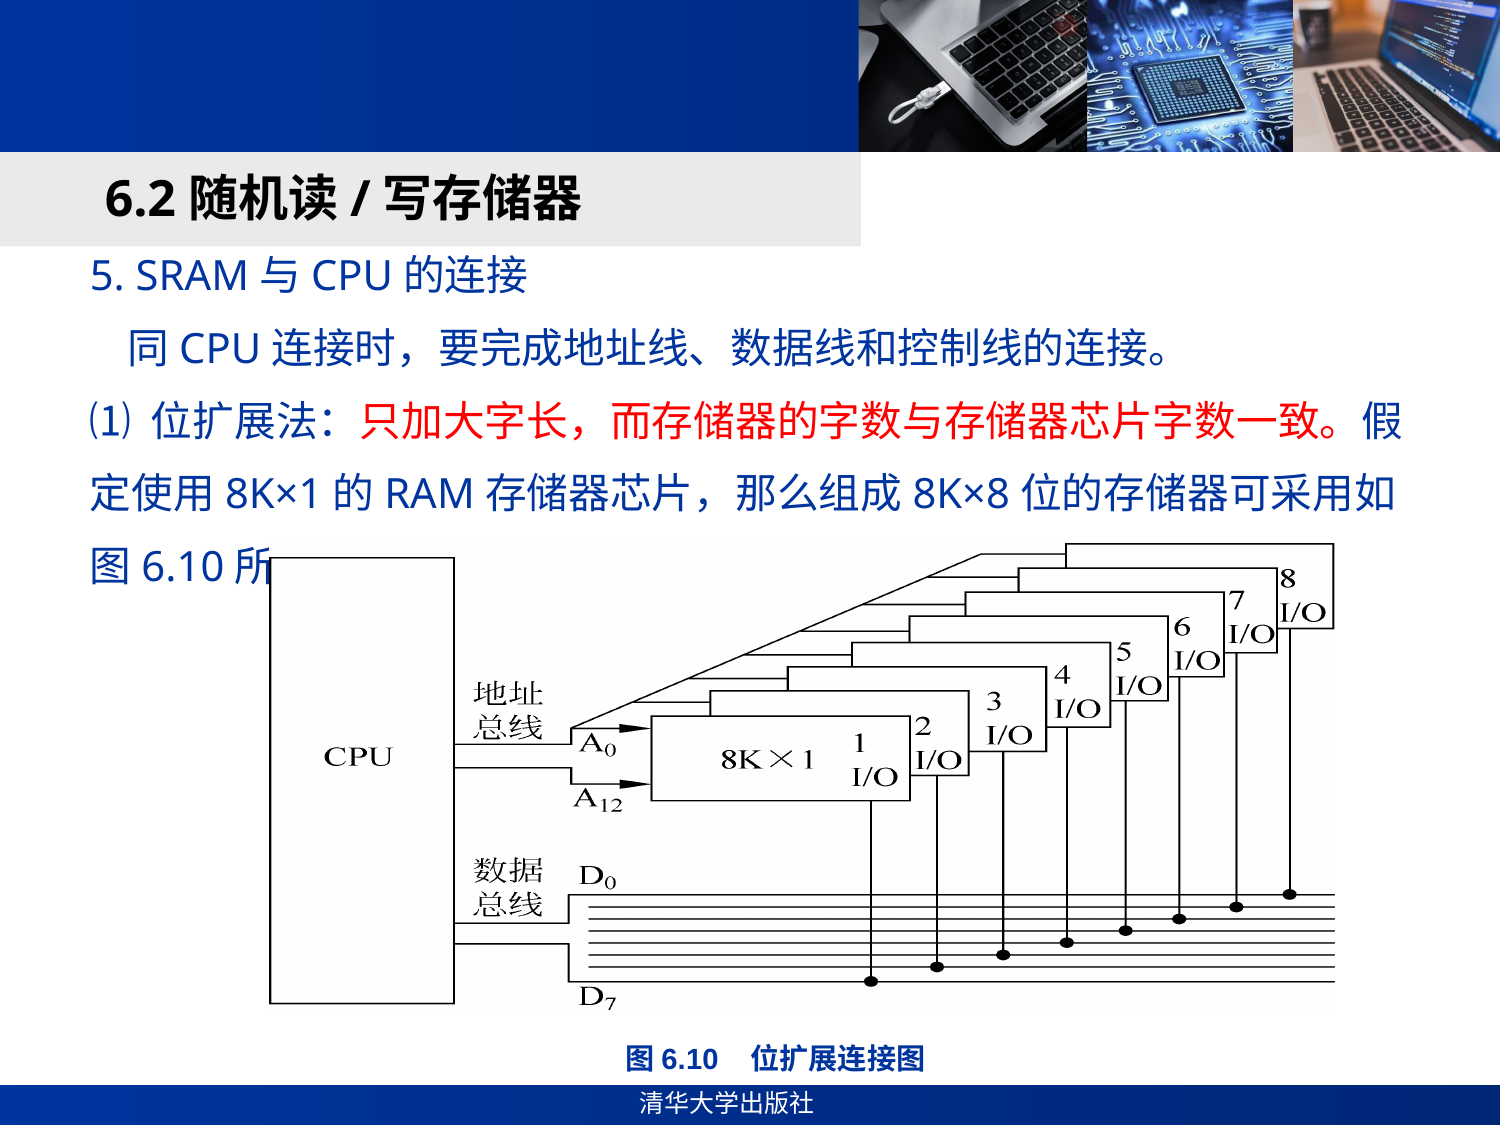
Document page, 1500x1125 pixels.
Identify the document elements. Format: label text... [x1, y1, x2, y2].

list 5. SRAM与CPU的连接 同CPU连接时，要完成地址线、数据线和控制线的连接。 ⑴ 位扩展法：只加大字长，而存储器的字数与存储器芯片字数一致。假定使用8K×1的RAM存储器芯片，那么组成8K×8位的存储器可采用如图6.10所示。 [75, 218, 1425, 639]
text_box 6.2随机读/写存储器 [90, 158, 726, 254]
picture [268, 543, 1336, 1011]
picture [858, 0, 1500, 152]
text_box 图6.10 位扩展连接图 [587, 1032, 964, 1083]
